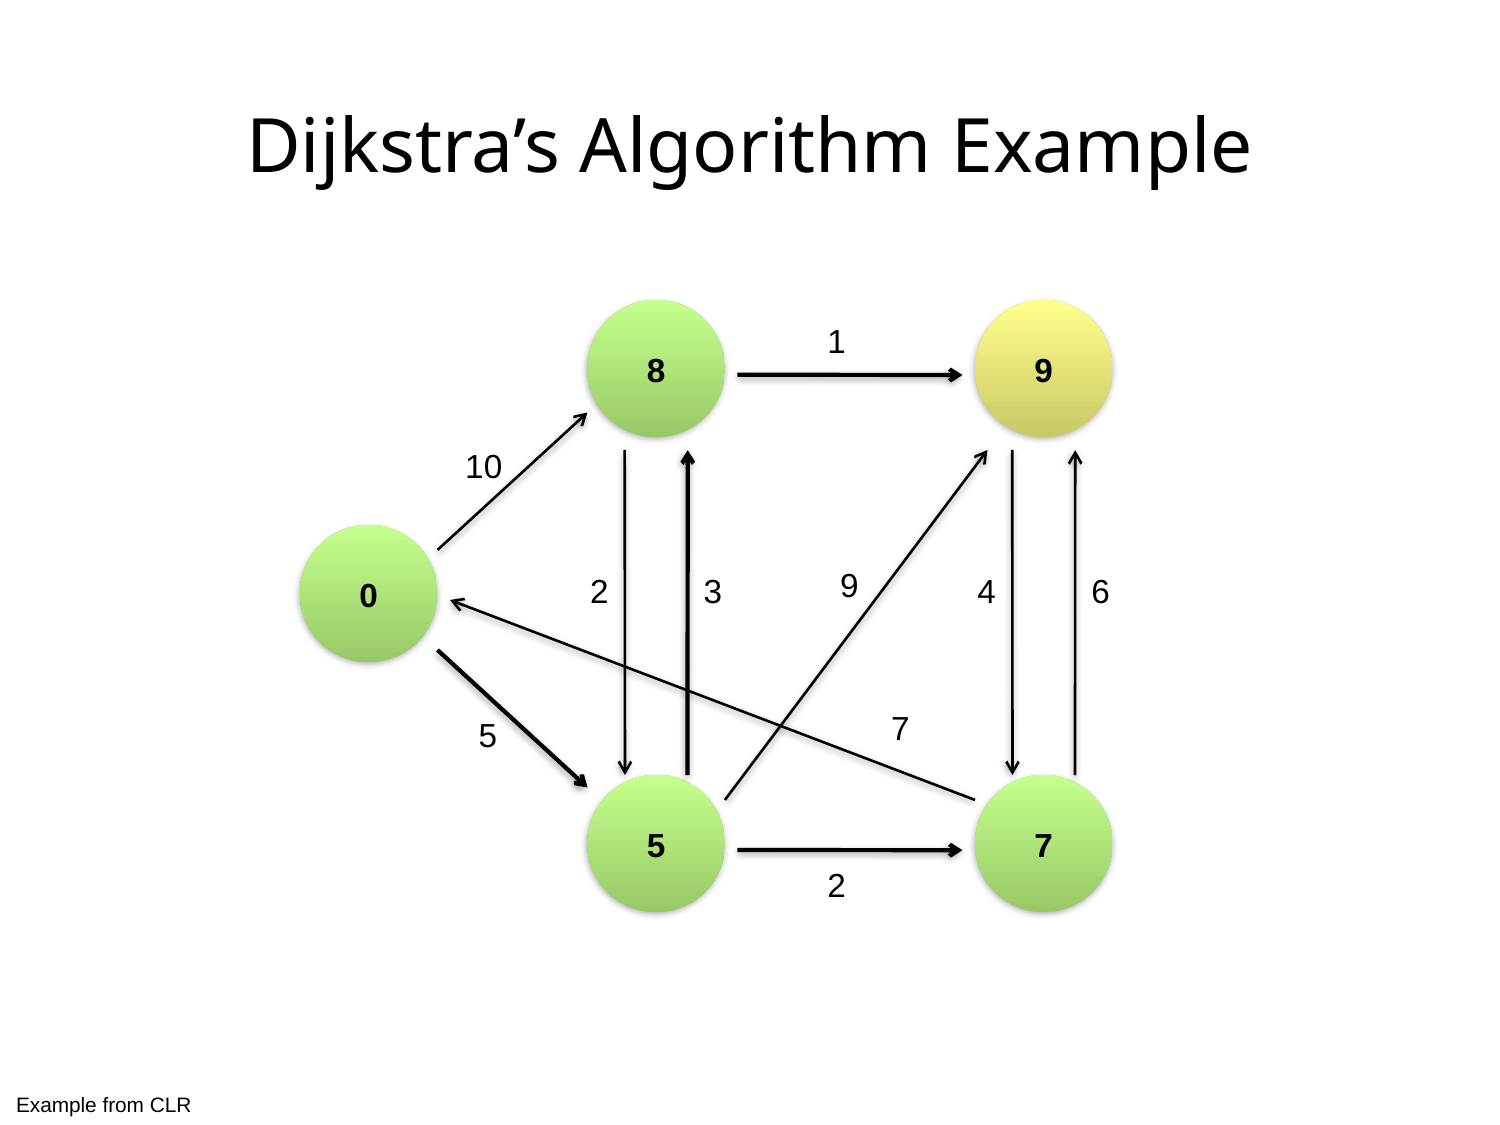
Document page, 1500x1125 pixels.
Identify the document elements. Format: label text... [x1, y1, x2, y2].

text_box 9 [974, 299, 1113, 438]
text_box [979, 623, 1032, 757]
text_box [680, 493, 1032, 609]
text_box Example from CLR [1, 1084, 207, 1125]
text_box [437, 412, 588, 551]
text_box 5 [587, 810, 725, 913]
text_box 1 [812, 312, 862, 368]
text_box 7 [974, 774, 1113, 913]
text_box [437, 649, 444, 788]
text_box 2 [812, 860, 862, 912]
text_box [449, 599, 976, 801]
text_box 0 [299, 524, 438, 663]
text_box 2 [575, 562, 624, 598]
text_box Dijkstra’s Algorithm Example [0, 90, 1500, 203]
text_box 8 [587, 299, 725, 438]
text_box 6 [1076, 562, 1125, 609]
